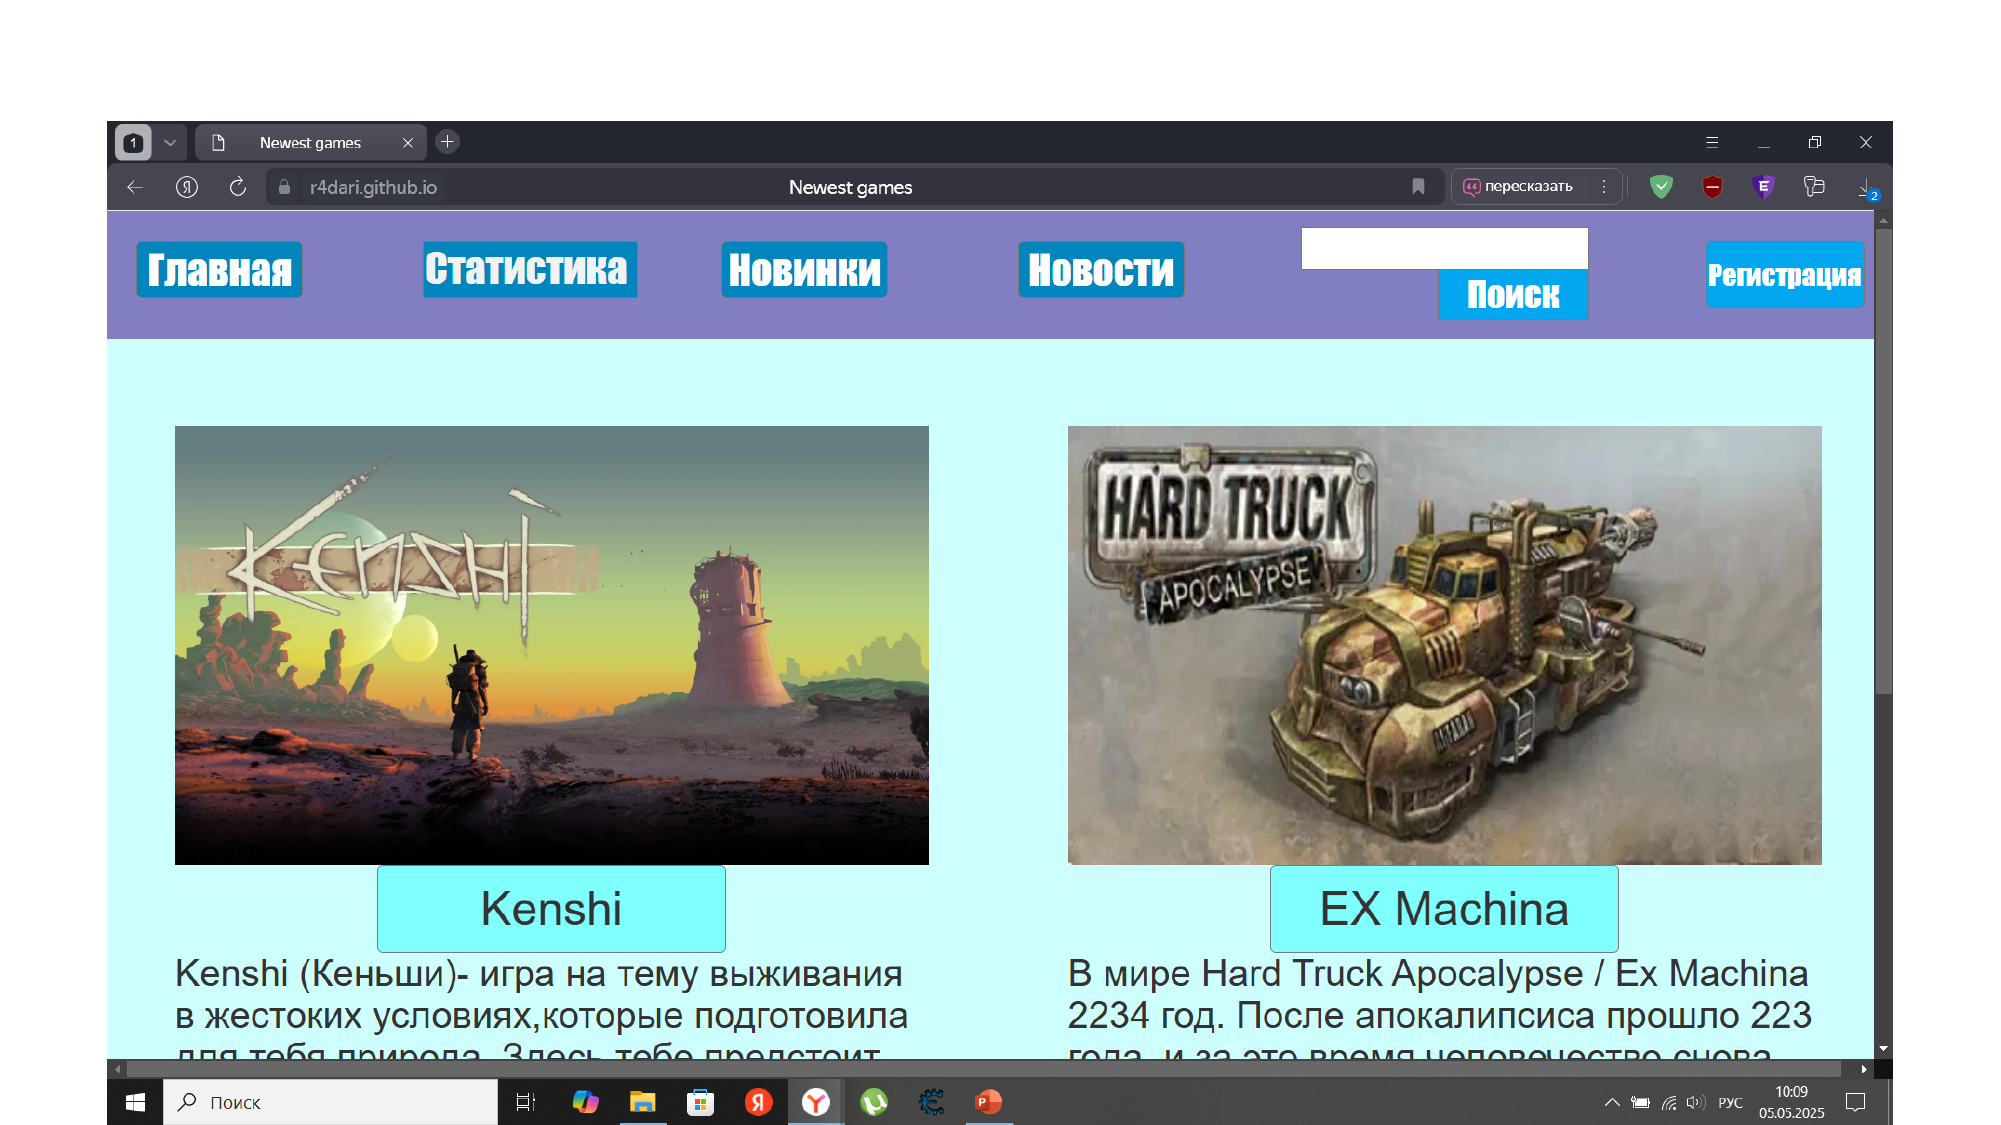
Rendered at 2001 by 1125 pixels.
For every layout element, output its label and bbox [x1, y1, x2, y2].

list [107, 120, 1893, 1125]
